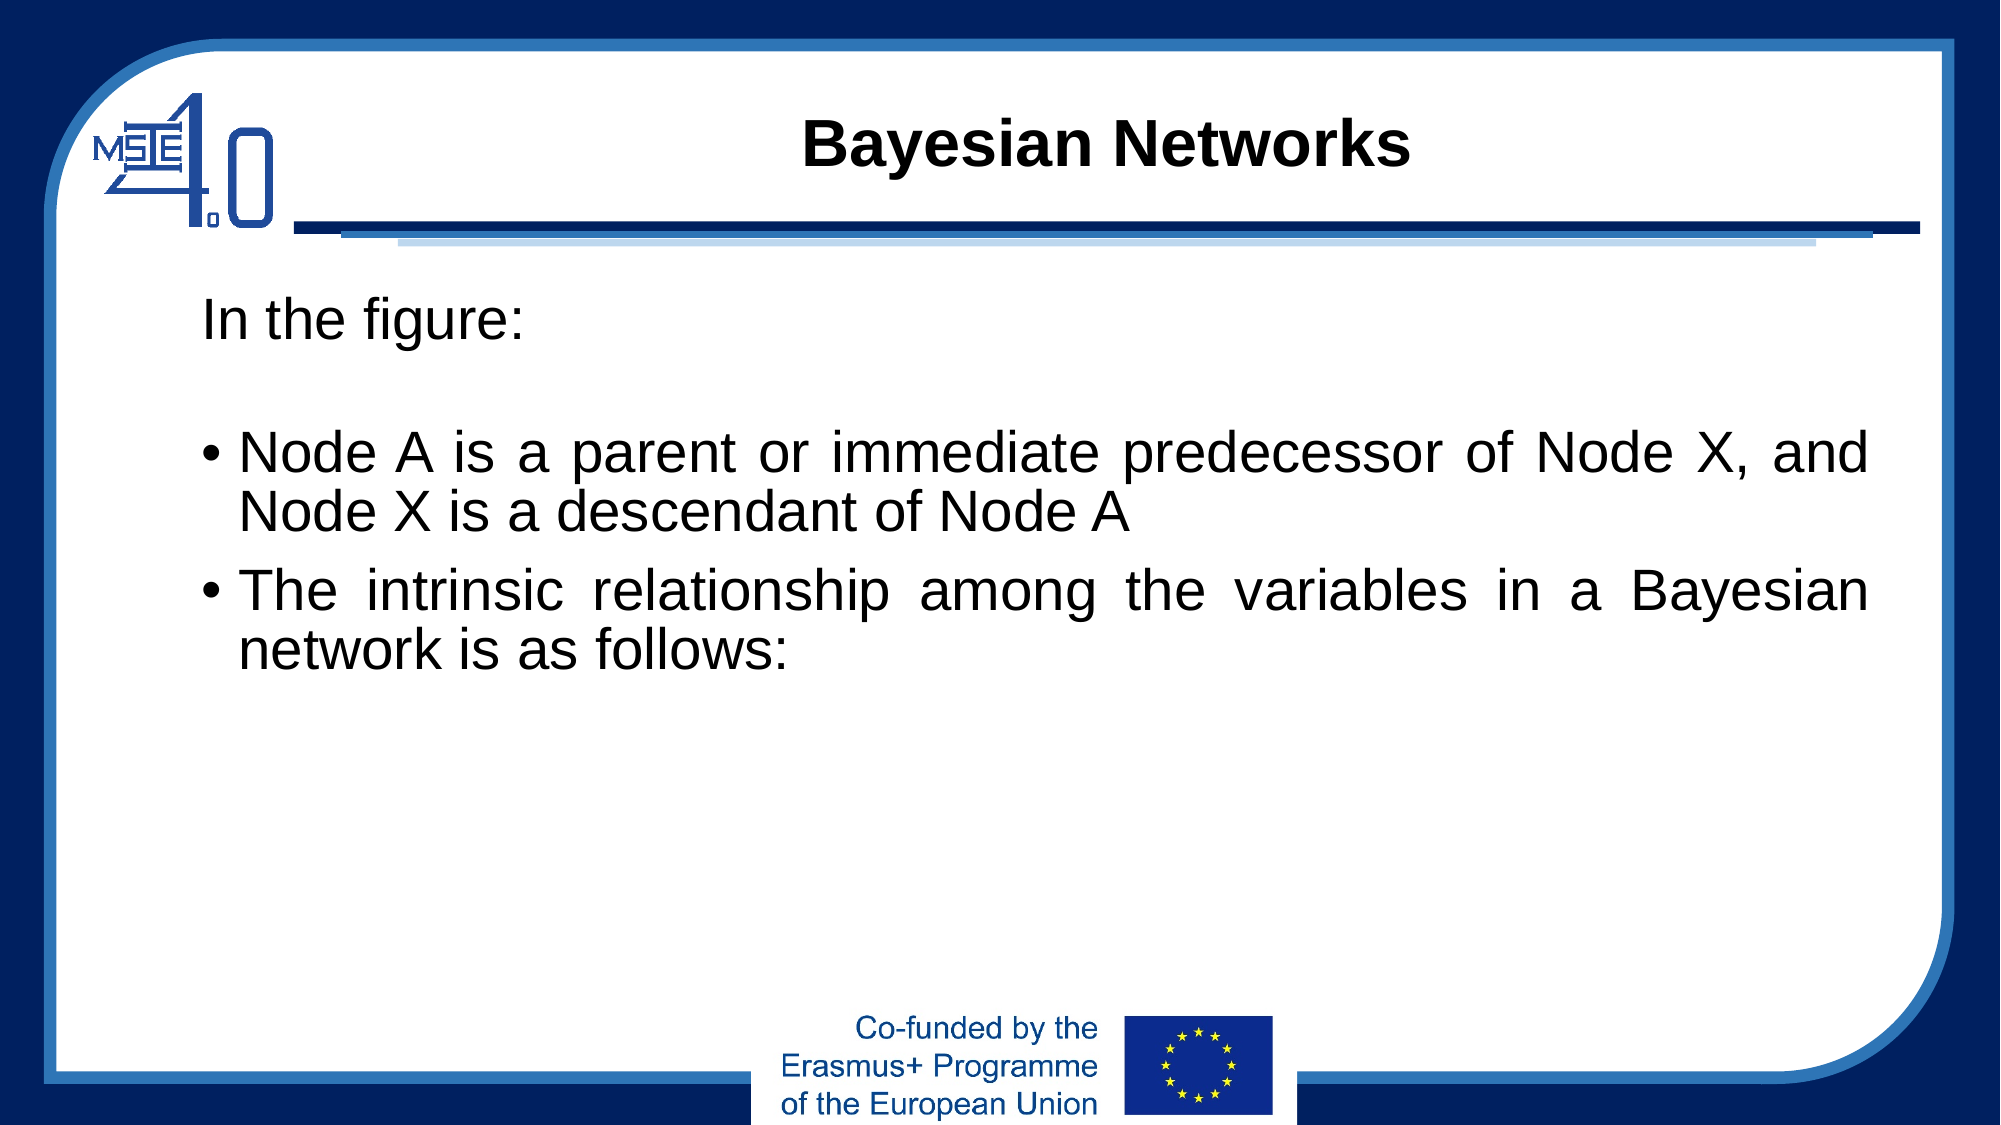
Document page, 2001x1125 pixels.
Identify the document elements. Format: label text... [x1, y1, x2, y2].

picture [751, 1003, 1298, 1125]
title Bayesian Networks [294, 73, 1921, 220]
